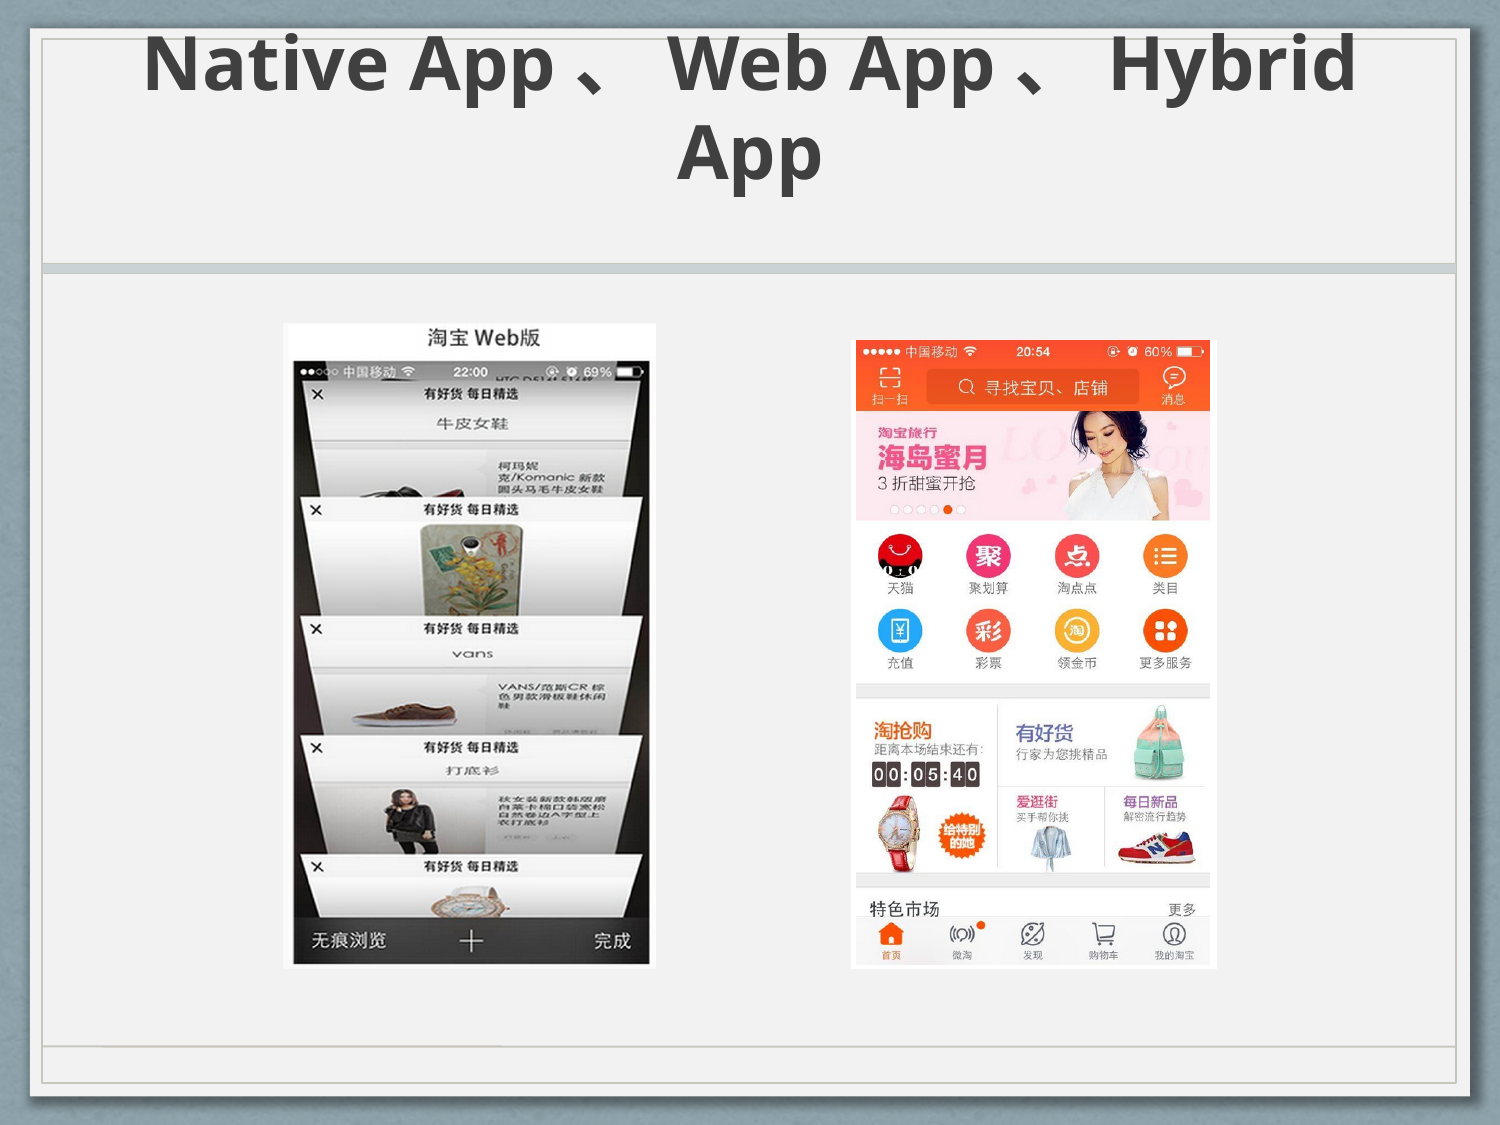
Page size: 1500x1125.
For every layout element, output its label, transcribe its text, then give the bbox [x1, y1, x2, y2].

picture [850, 339, 1218, 970]
title Native App、Web App、Hybrid App [46, 40, 1455, 260]
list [0, 323, 1073, 970]
